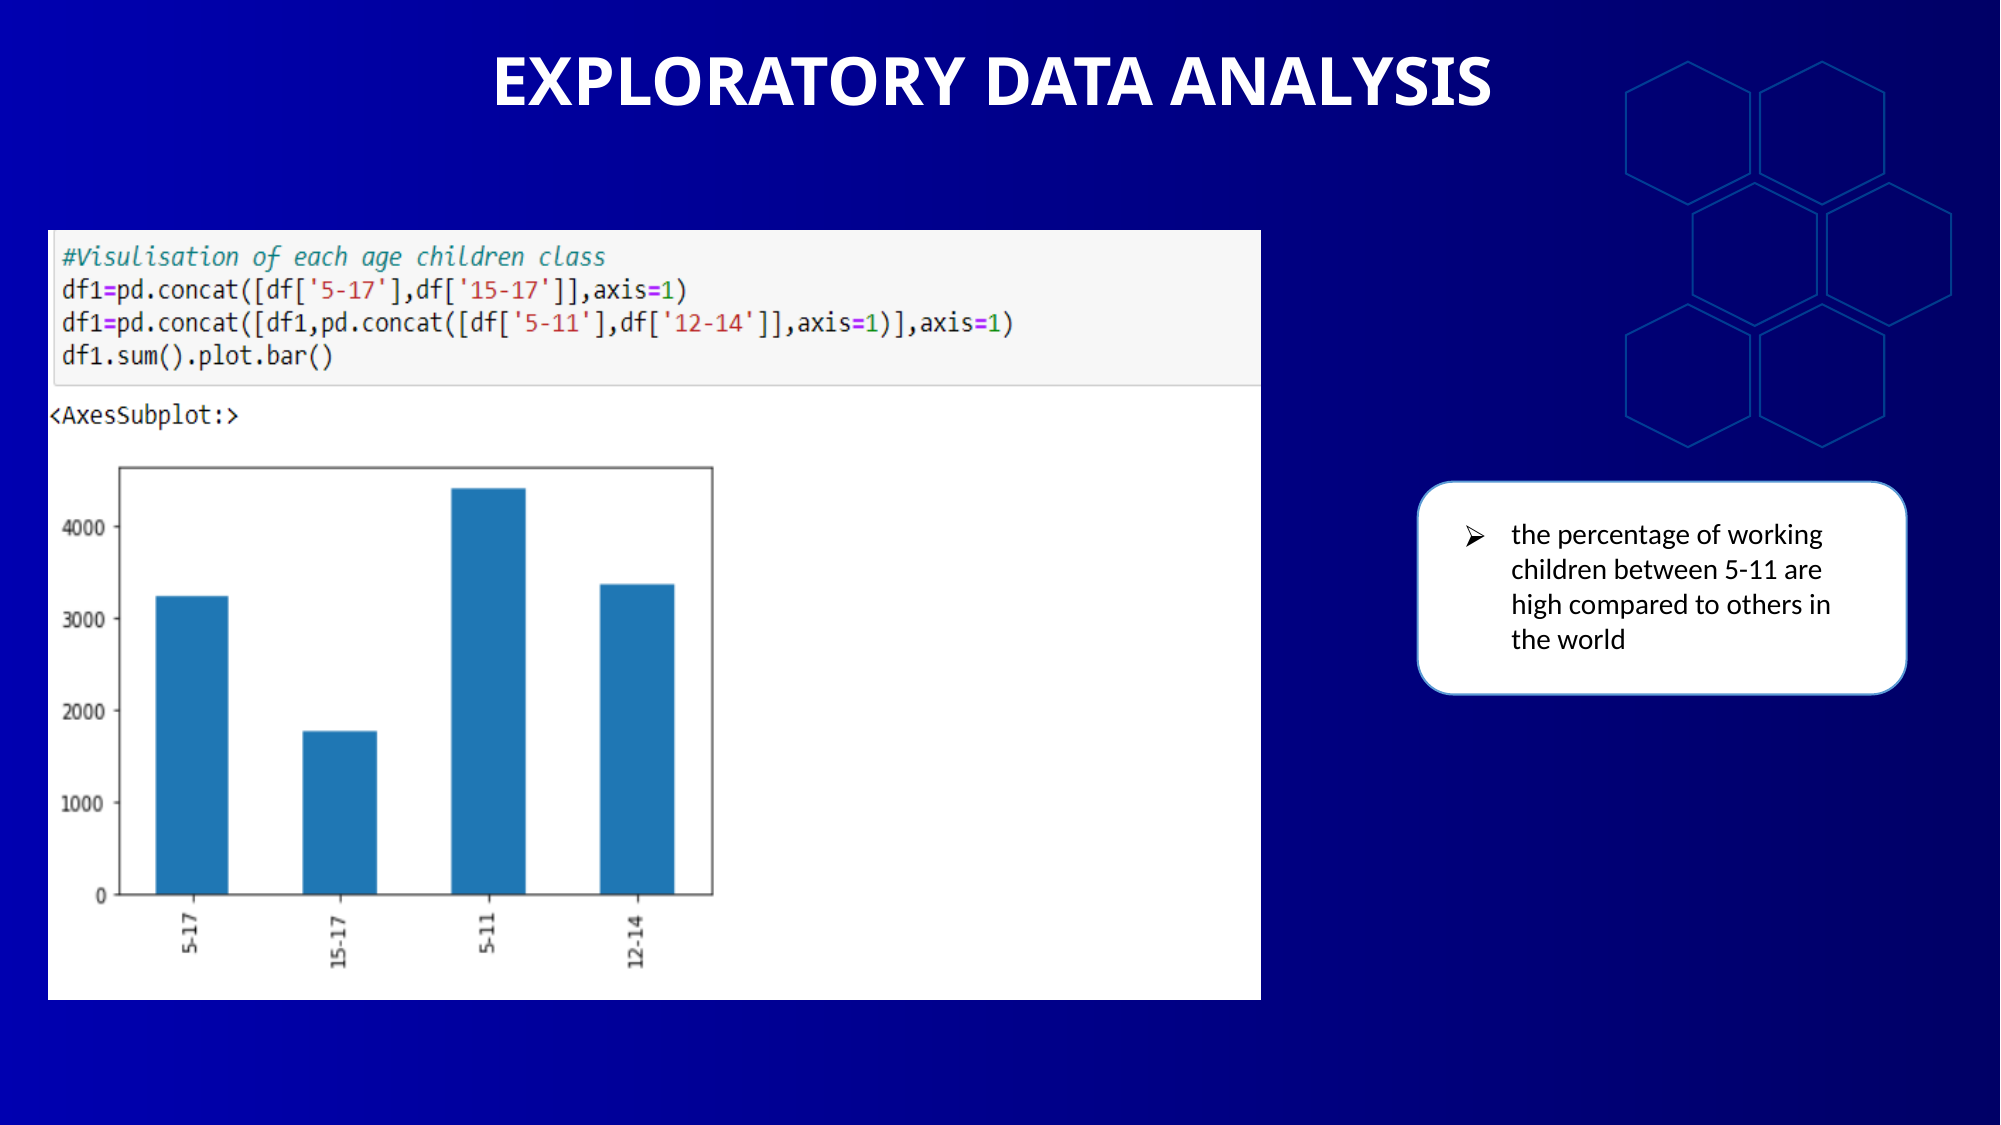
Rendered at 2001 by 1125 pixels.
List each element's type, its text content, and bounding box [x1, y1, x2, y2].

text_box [1625, 61, 1952, 448]
picture [48, 230, 1261, 1001]
text_box [1417, 481, 1907, 695]
text_box the percentage of working children between 5-11 are high compared to others in the world [1449, 507, 1868, 663]
text_box EXPLORATORY DATA ANALYSIS [369, 31, 1616, 127]
